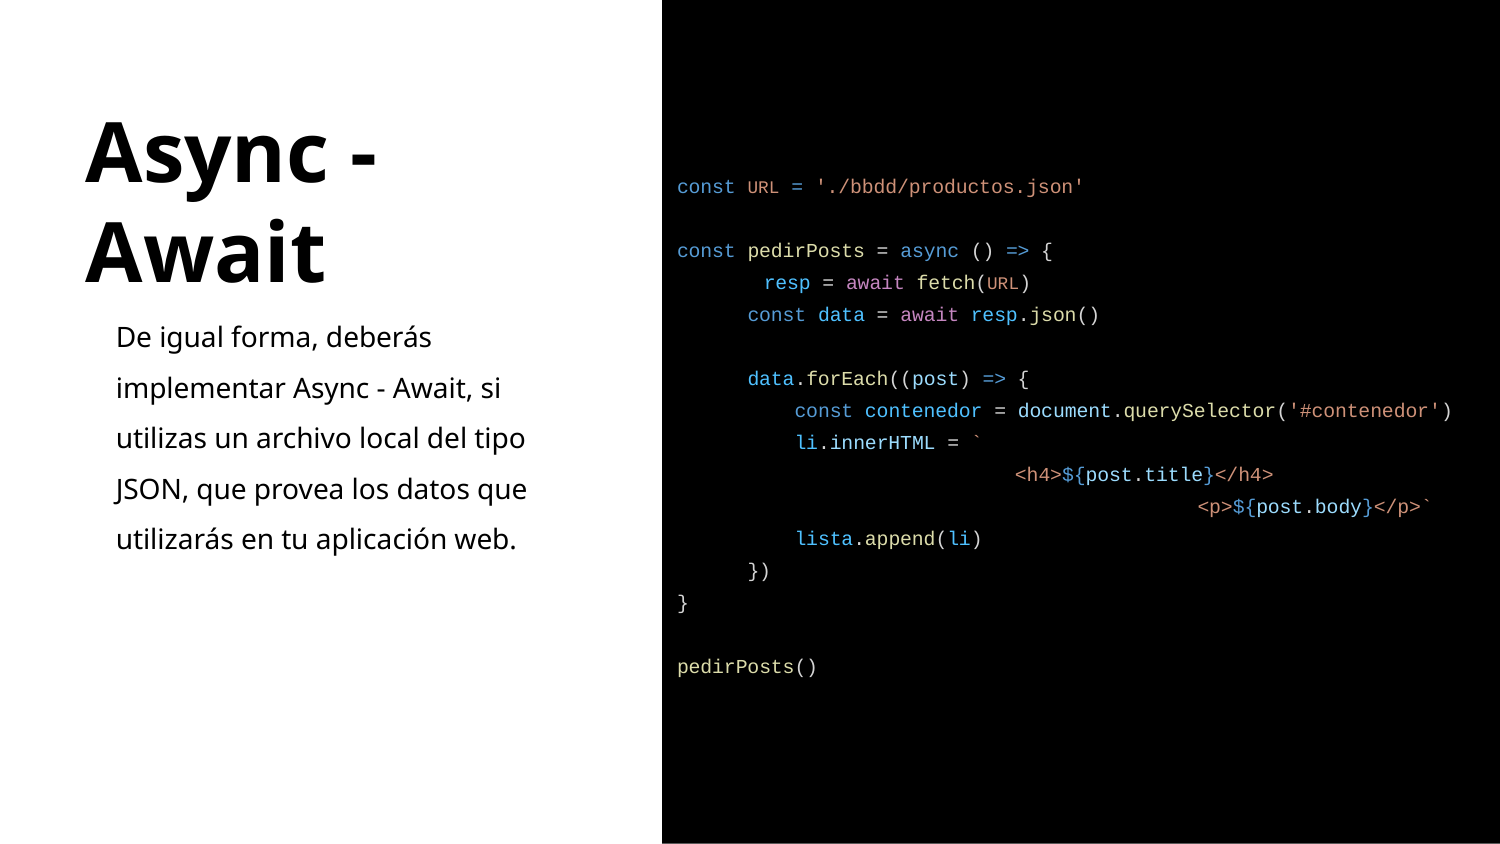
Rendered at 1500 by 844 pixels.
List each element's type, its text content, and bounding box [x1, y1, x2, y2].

text_box const URL = './bbdd/productos.json' const pedirPosts = async () => { resp = await fetch(URL) const data = await resp.json() data.forEach((post) => { const contenedor = document.querySelector('#contenedor') li.innerHTML = ` <h4>${post.title}</h4> <p>${post.body}</p>` lista.append(li) }) } pedirPosts() [662, 0, 1500, 844]
text_box De igual forma, deberás implementar Async - Await, si utilizas un archivo local del tipo JSON, que provea los datos que utilizarás en tu aplicación web. [100, 287, 555, 557]
text_box Async - Await [70, 84, 638, 221]
